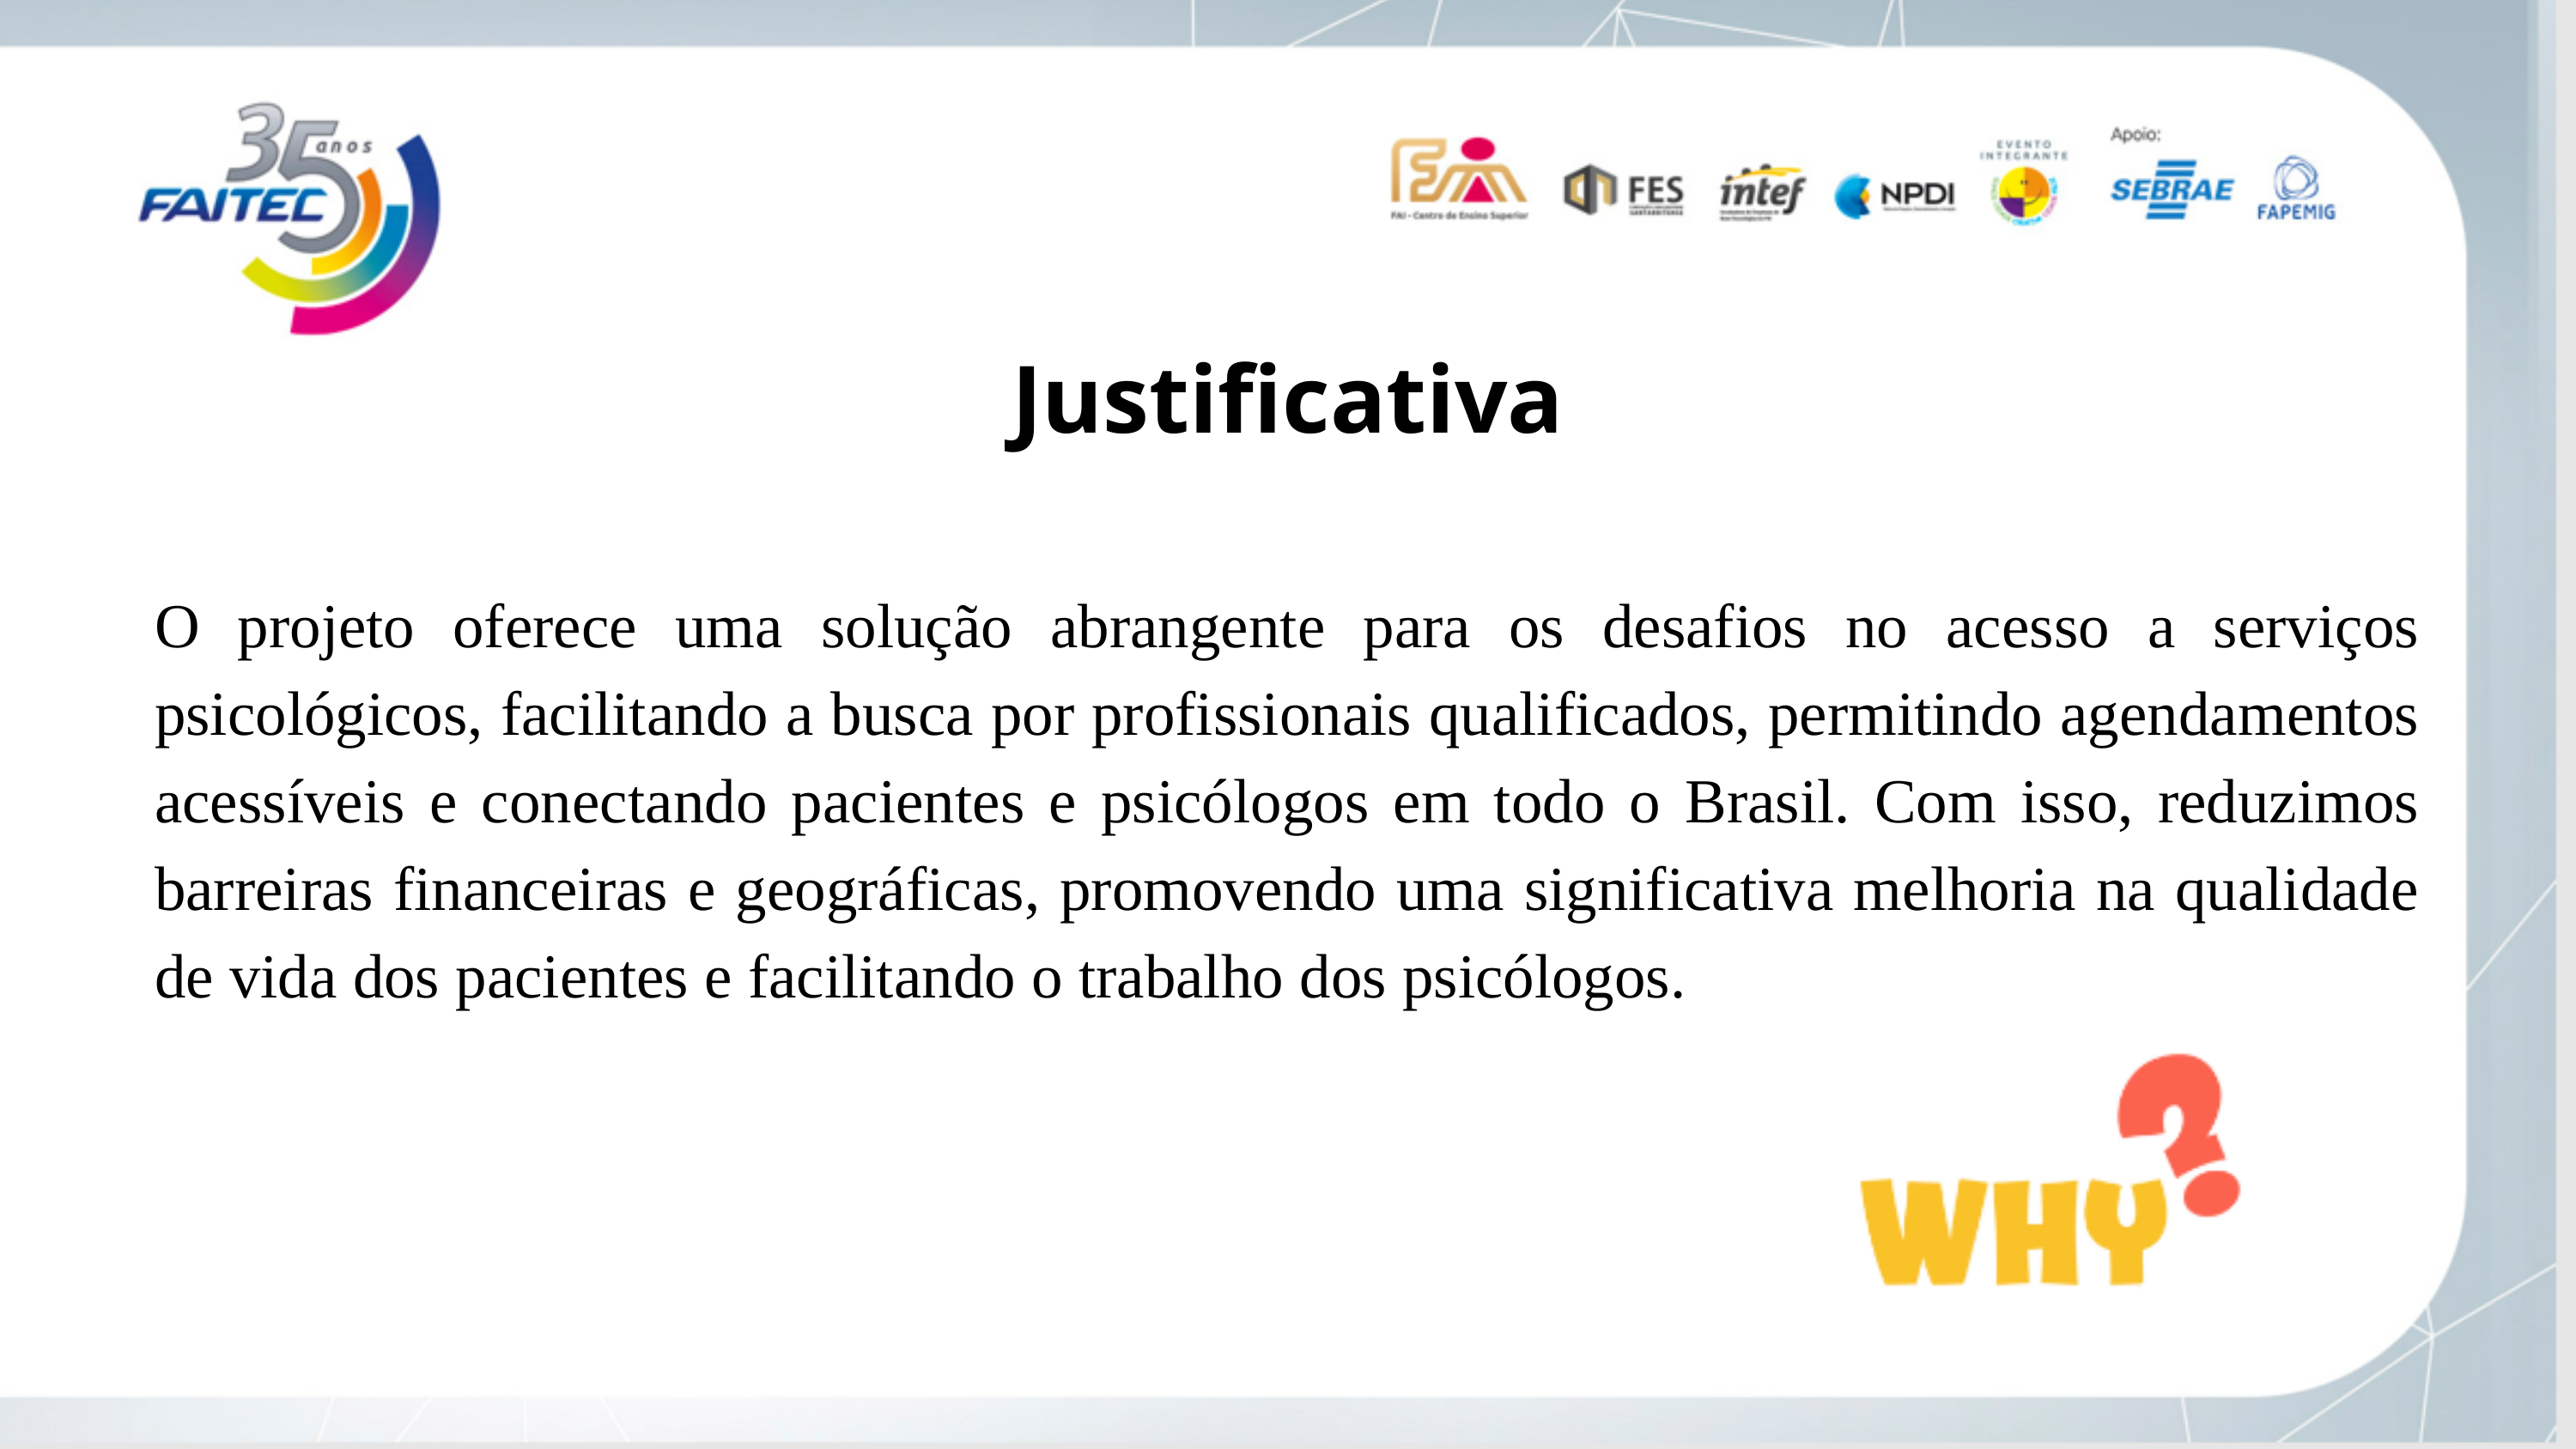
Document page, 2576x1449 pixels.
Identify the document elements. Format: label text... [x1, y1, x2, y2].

text_box [1854, 1037, 2249, 1304]
text_box [0, 0, 2576, 1449]
text_box O projeto oferece uma solução abrangente para os desafios no acesso a serviços psicológicos, facilitando a busca por profissionais qualificados, permitindo agendamentos acessíveis e conectando pacientes e psicólogos em todo o Brasil. Com isso, reduzimos barreiras financeiras e geográficas, promovendo uma significativa melhoria na qualidade de vida dos pacientes e facilitando o trabalho dos psicólogos. [155, 572, 2421, 1269]
text_box Justificativa [972, 321, 1604, 452]
